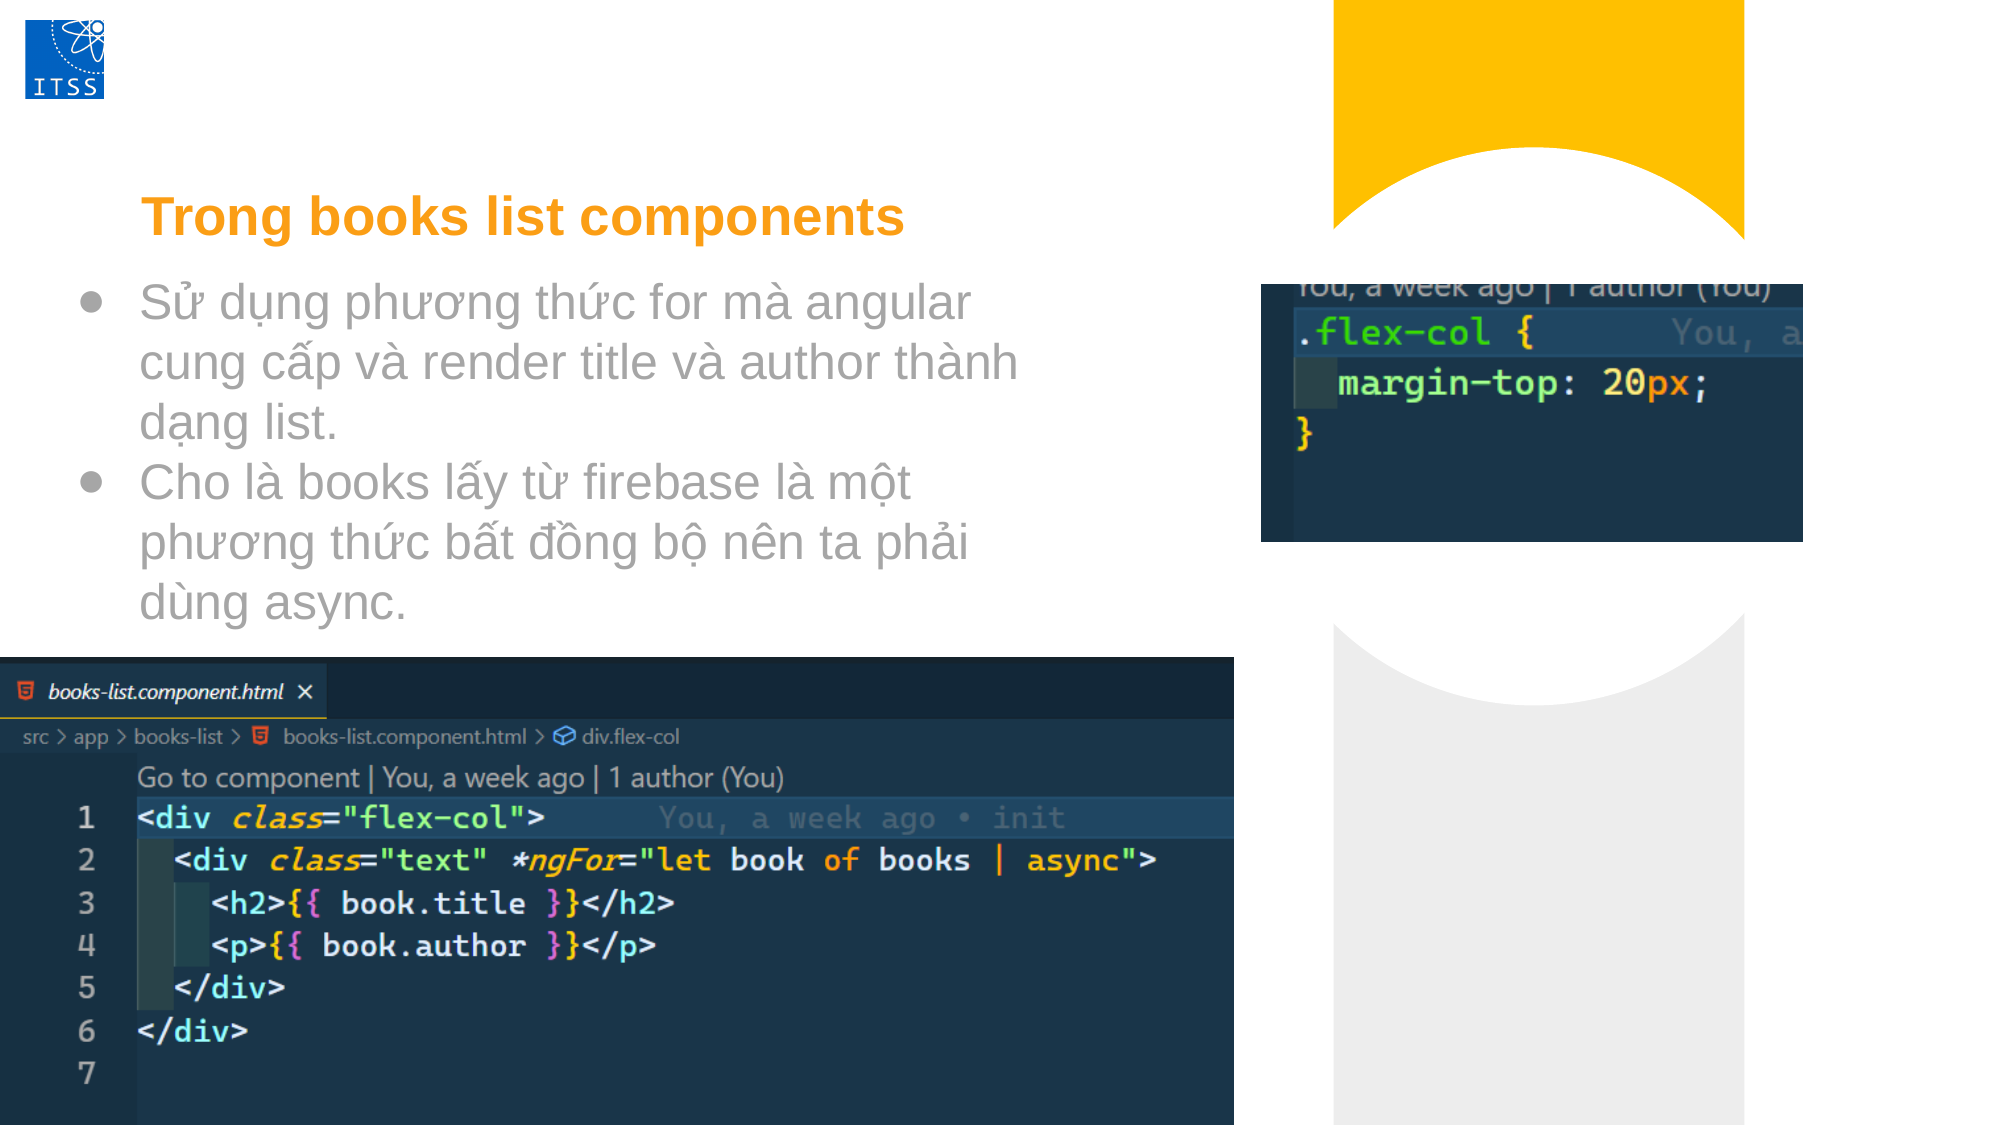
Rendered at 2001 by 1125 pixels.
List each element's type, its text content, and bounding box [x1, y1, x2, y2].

text_box Trong books list components [126, 181, 937, 261]
text_box Sử dụng phương thức for mà angular cung cấp và render title và author thành dạng list. Cho là books lấy từ firebase là một phương thức bất đồng bộ nên ta phải dùng async. [49, 261, 1096, 637]
picture [25, 20, 104, 99]
picture [0, 656, 1234, 1125]
picture [1261, 283, 1803, 543]
